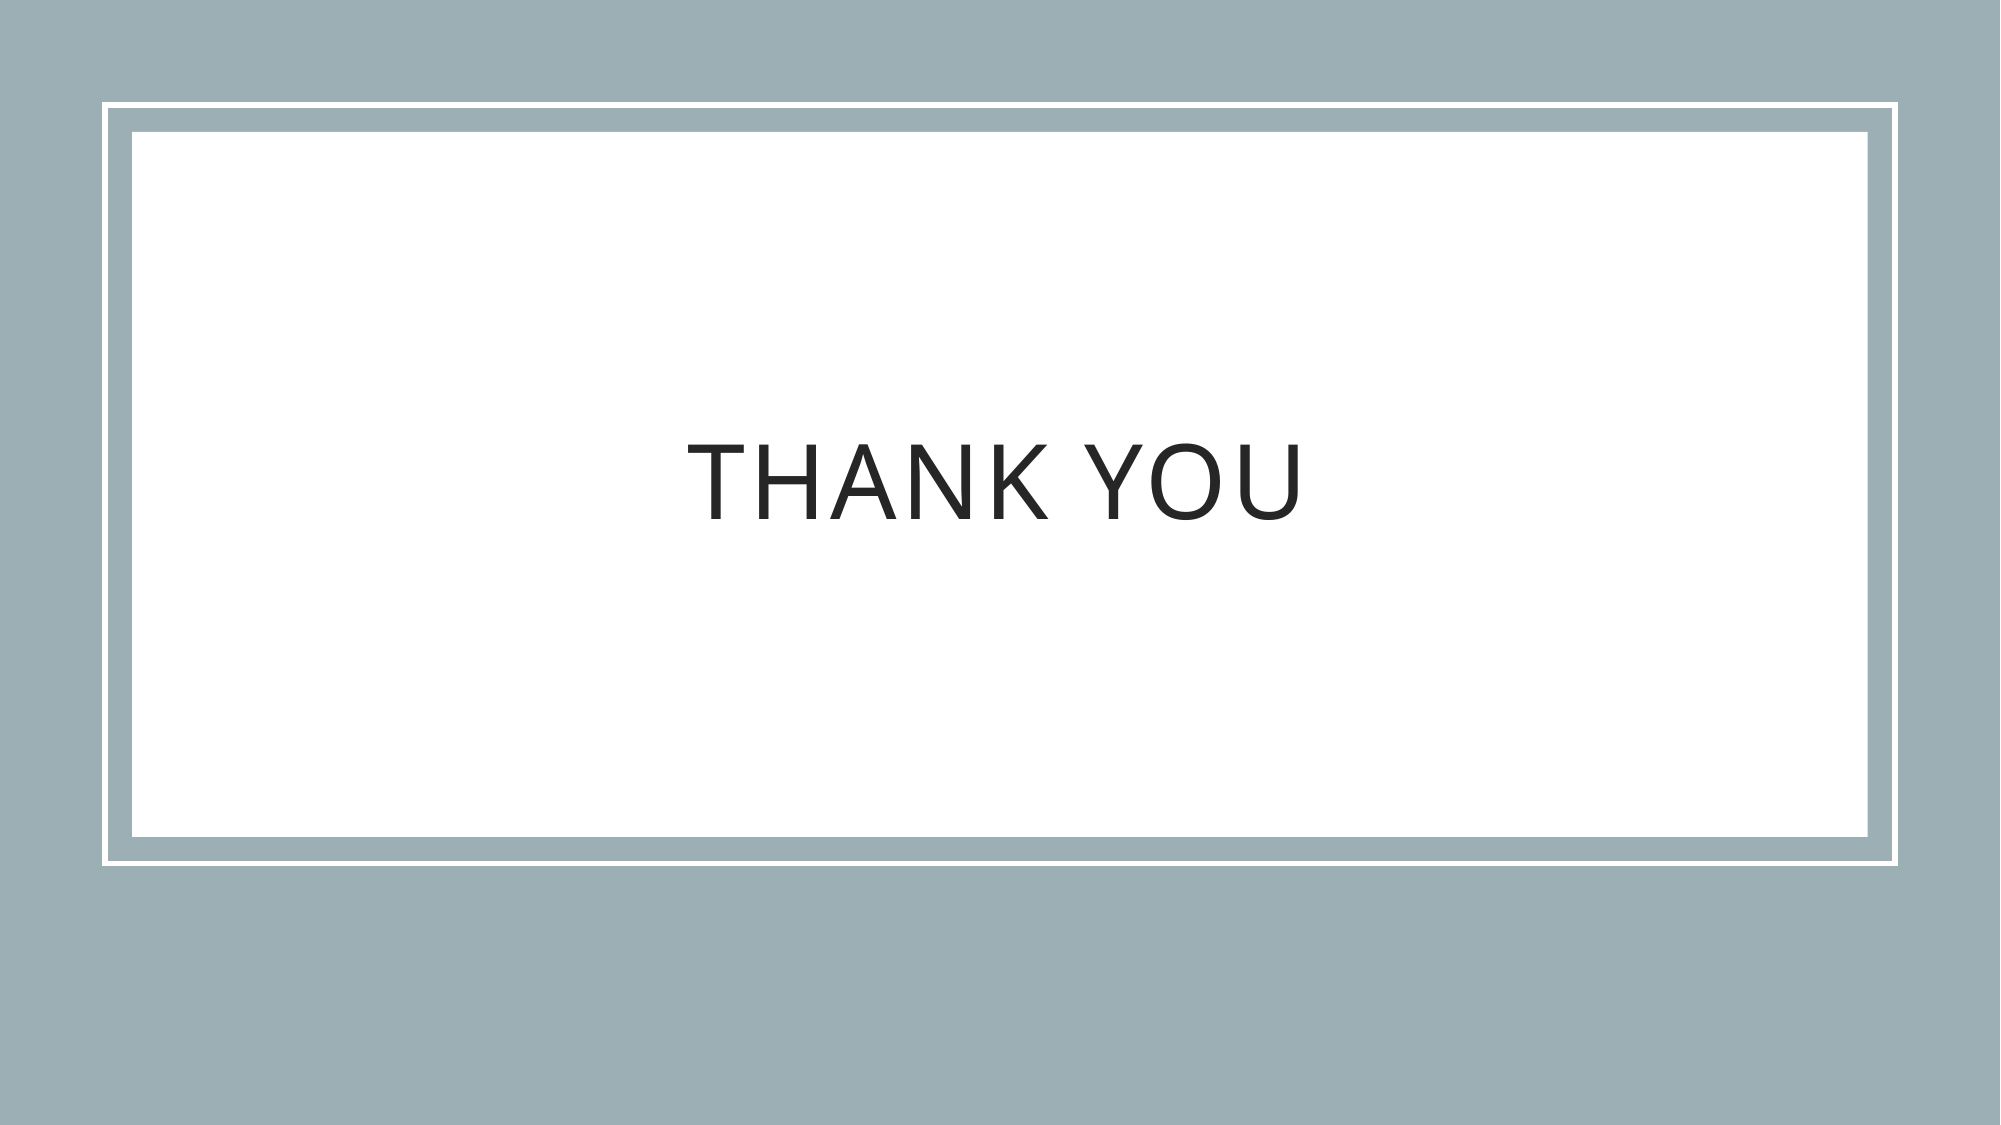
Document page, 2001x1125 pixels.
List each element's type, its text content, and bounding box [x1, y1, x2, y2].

title Thank You [205, 209, 1791, 762]
text_box [104, 104, 1896, 865]
text_box [131, 131, 1869, 838]
